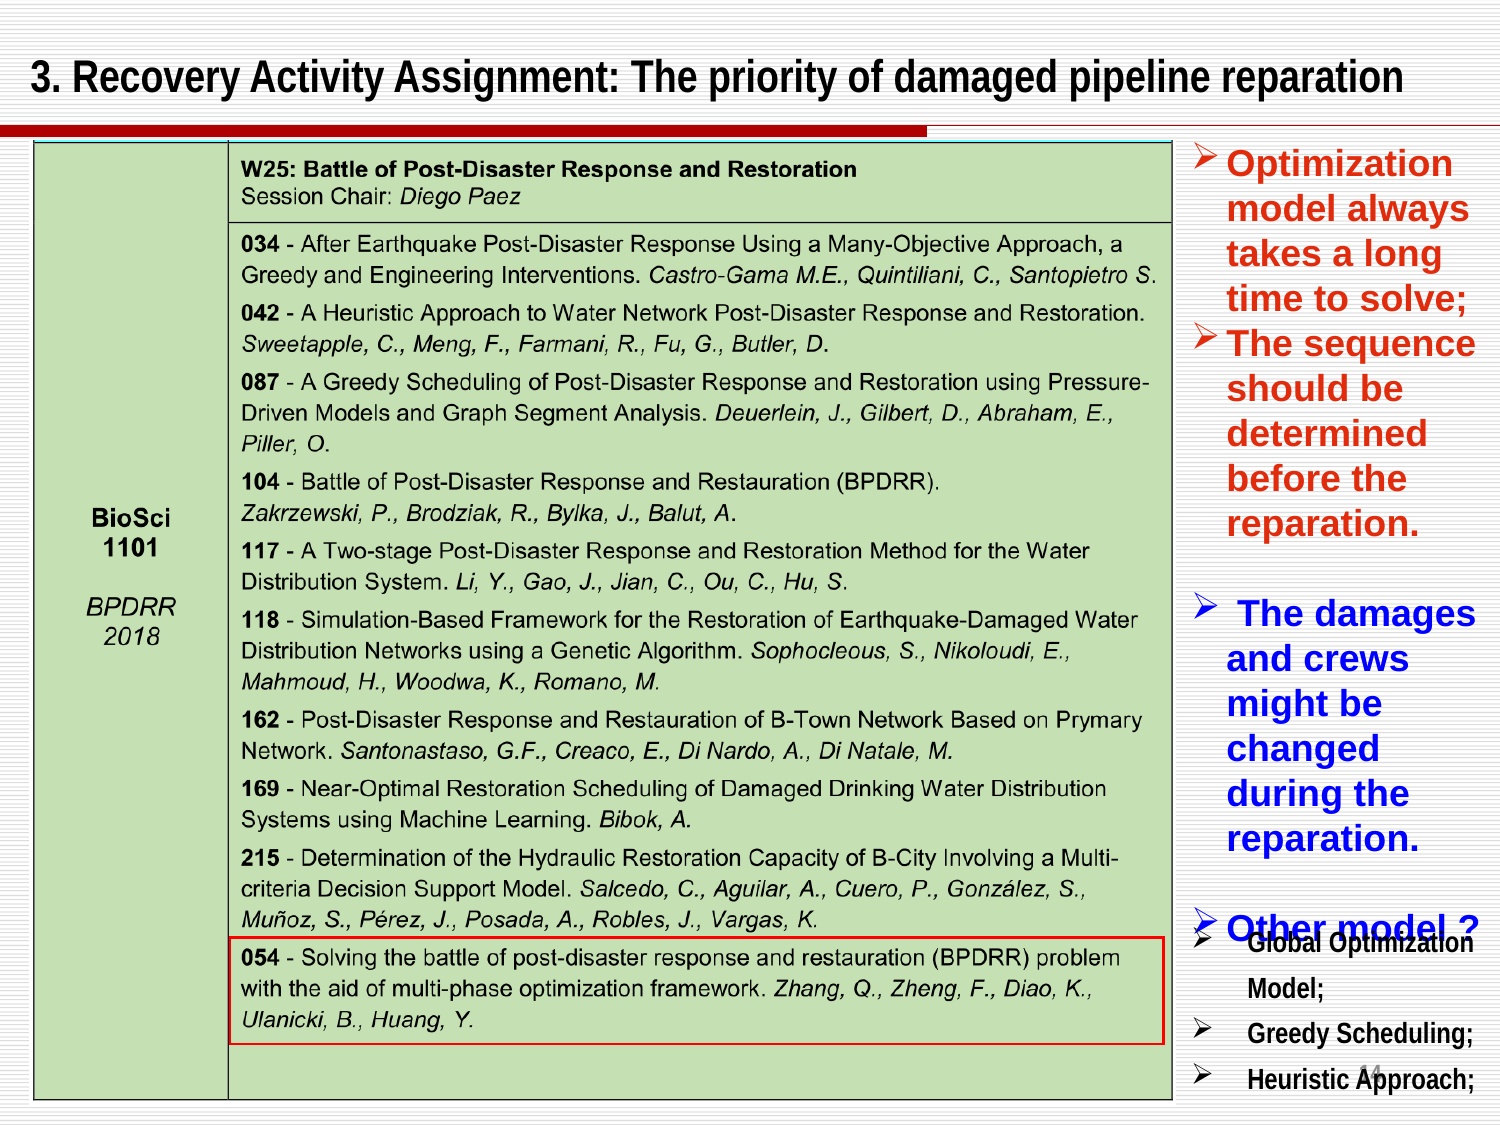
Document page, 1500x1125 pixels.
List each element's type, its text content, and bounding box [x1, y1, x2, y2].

picture [0, 0, 1500, 125]
picture [0, 126, 1500, 1125]
text_box [0, 125, 1500, 137]
text_box Global Optimization Model; Greedy Scheduling; Heuristic Approach; [1180, 905, 1500, 1103]
text_box 3. Recovery Activity Assignment: The priority of damaged pipeline reparation [15, 38, 1447, 109]
slide_number 14 [1180, 1042, 1397, 1103]
text_box Optimization model always takes a long time to solve; The sequence should be determined before the reparation. The damages and crews might be changed during the reparation. Other model ? [1176, 131, 1500, 905]
